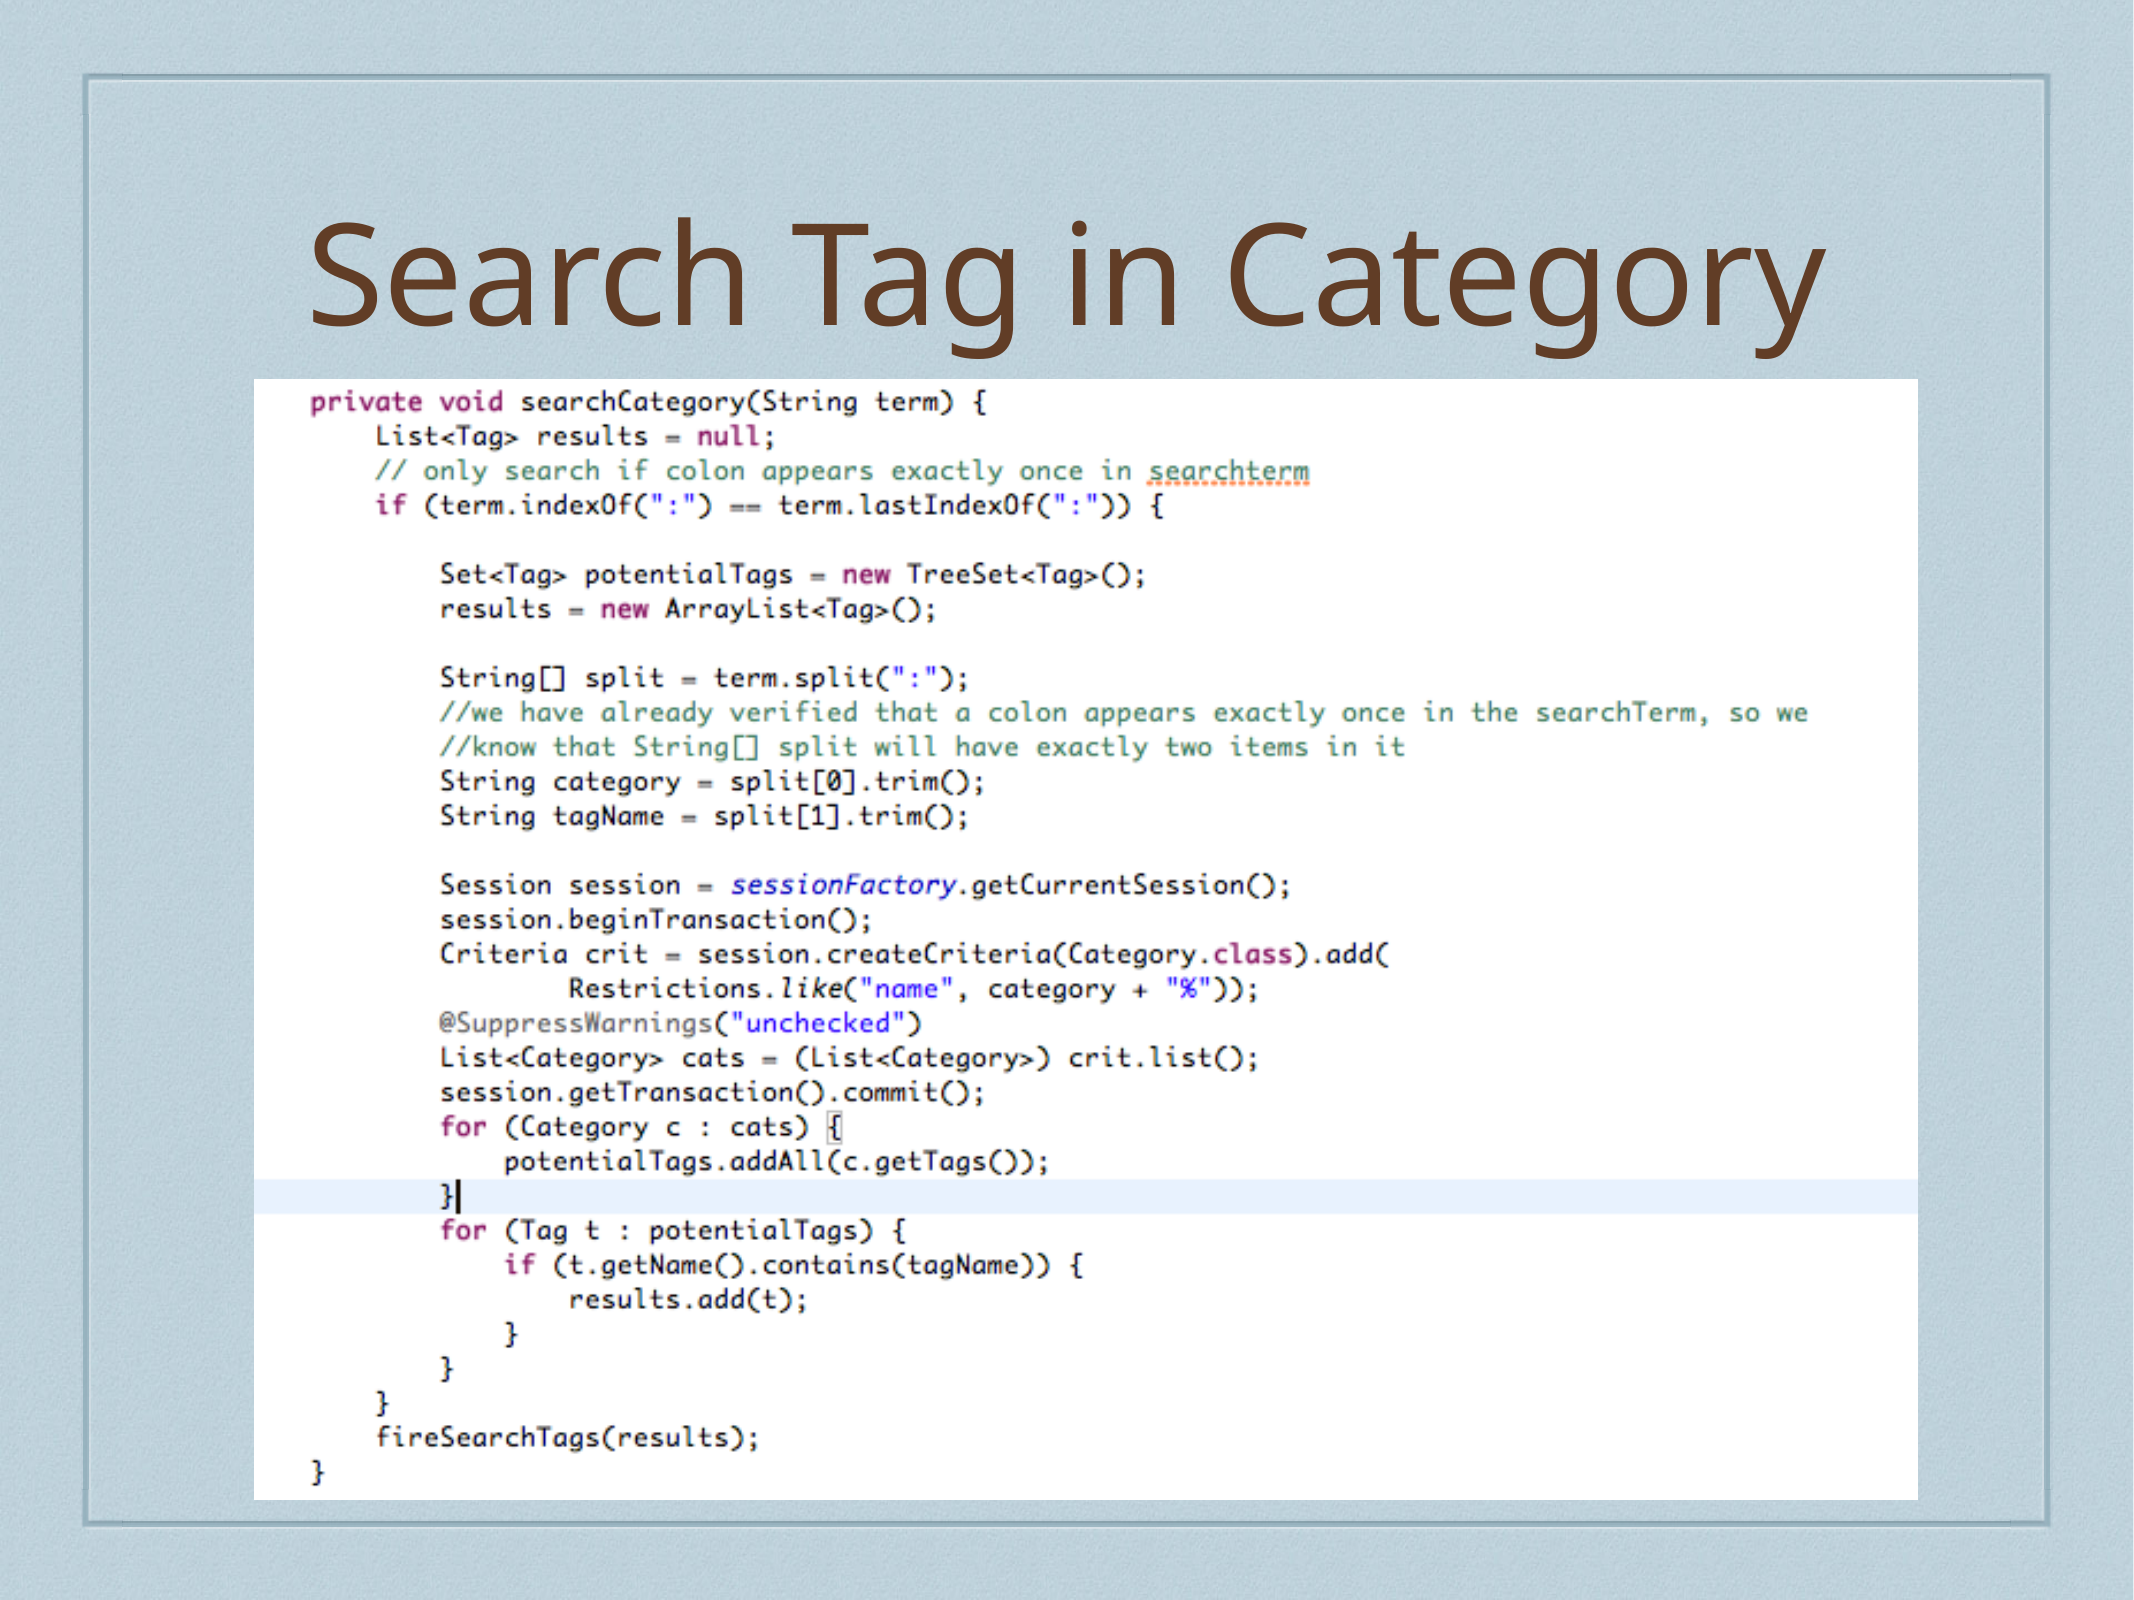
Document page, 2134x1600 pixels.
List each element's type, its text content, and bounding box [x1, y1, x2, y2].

title Search Tag in Category [170, 86, 1963, 451]
picture [0, 0, 2134, 1600]
